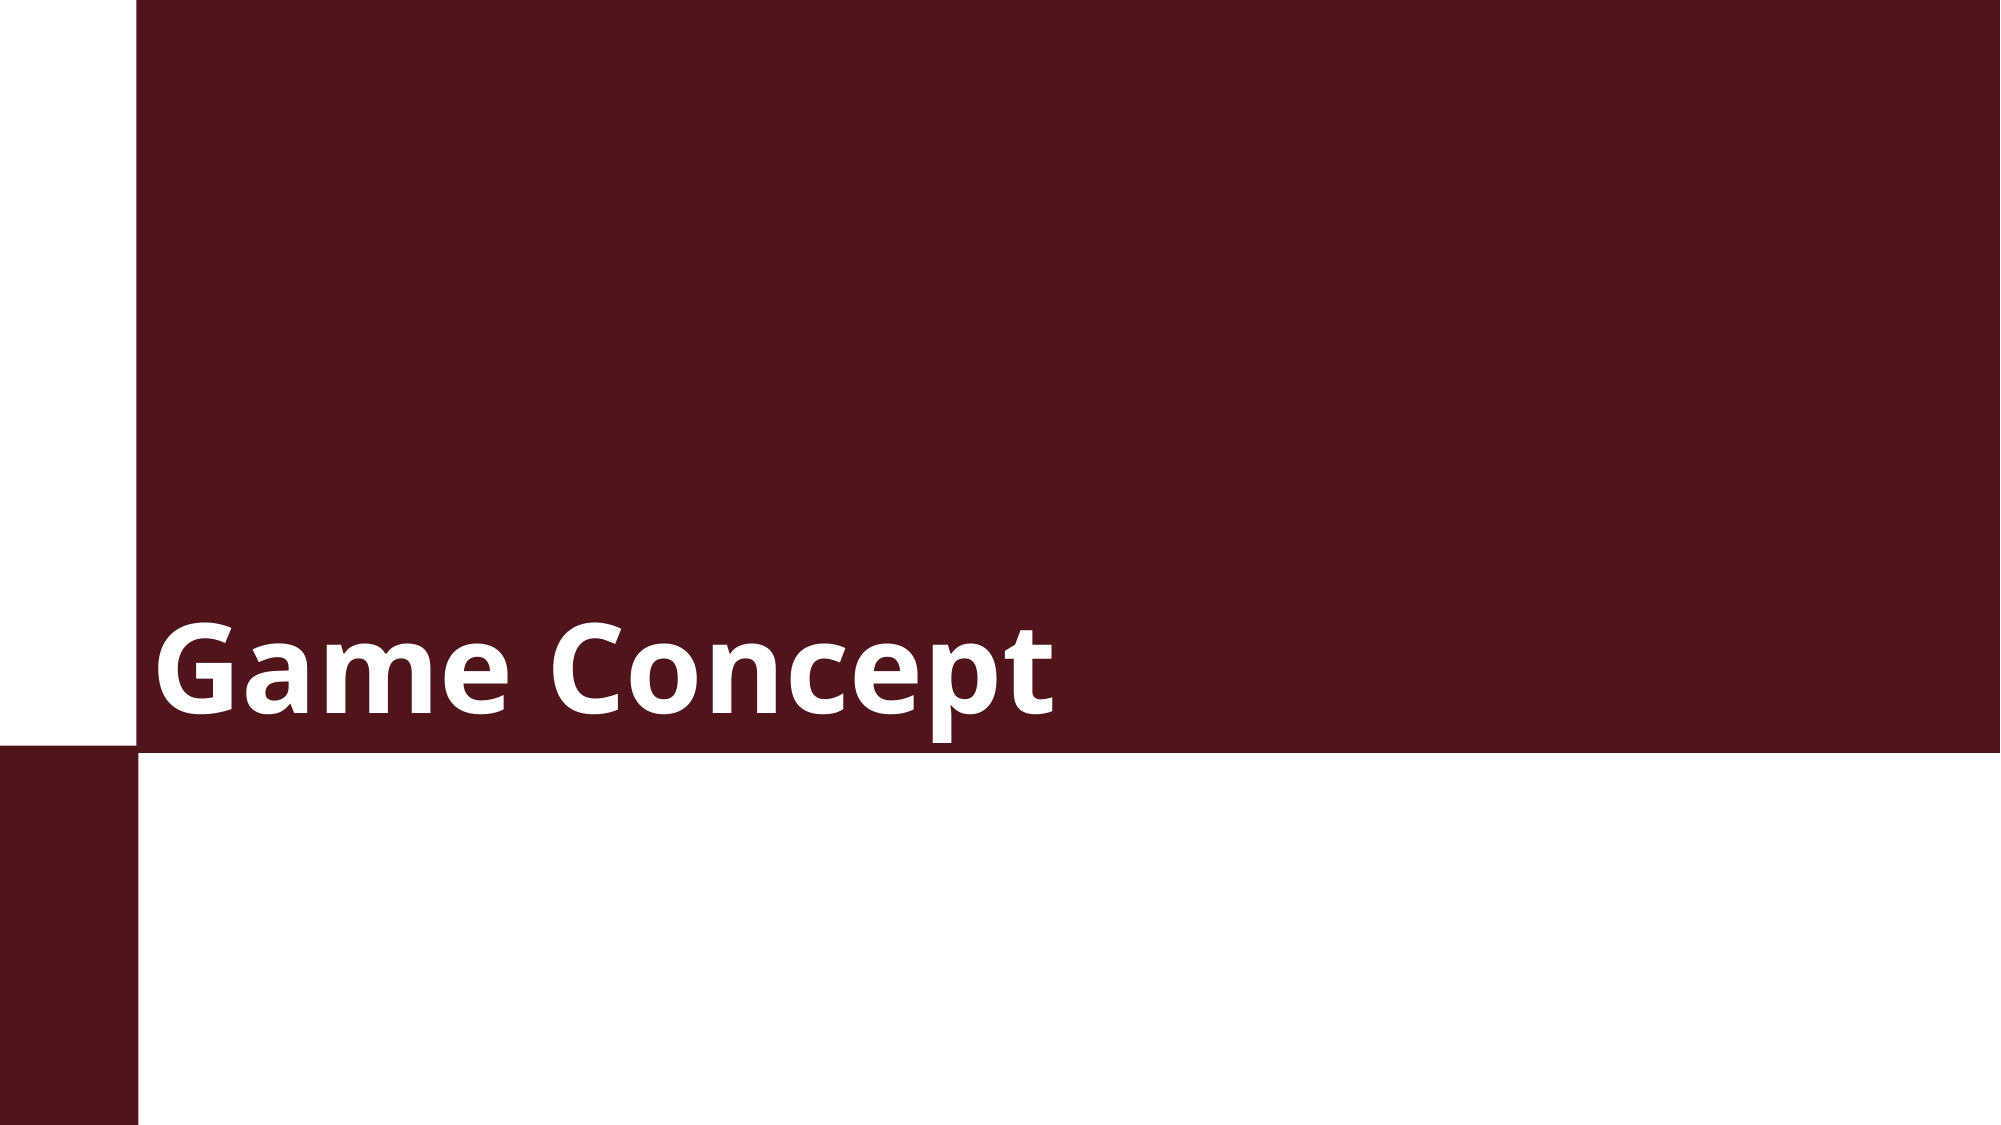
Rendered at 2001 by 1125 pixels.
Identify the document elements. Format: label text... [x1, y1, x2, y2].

title Game Concept [136, 280, 1982, 749]
